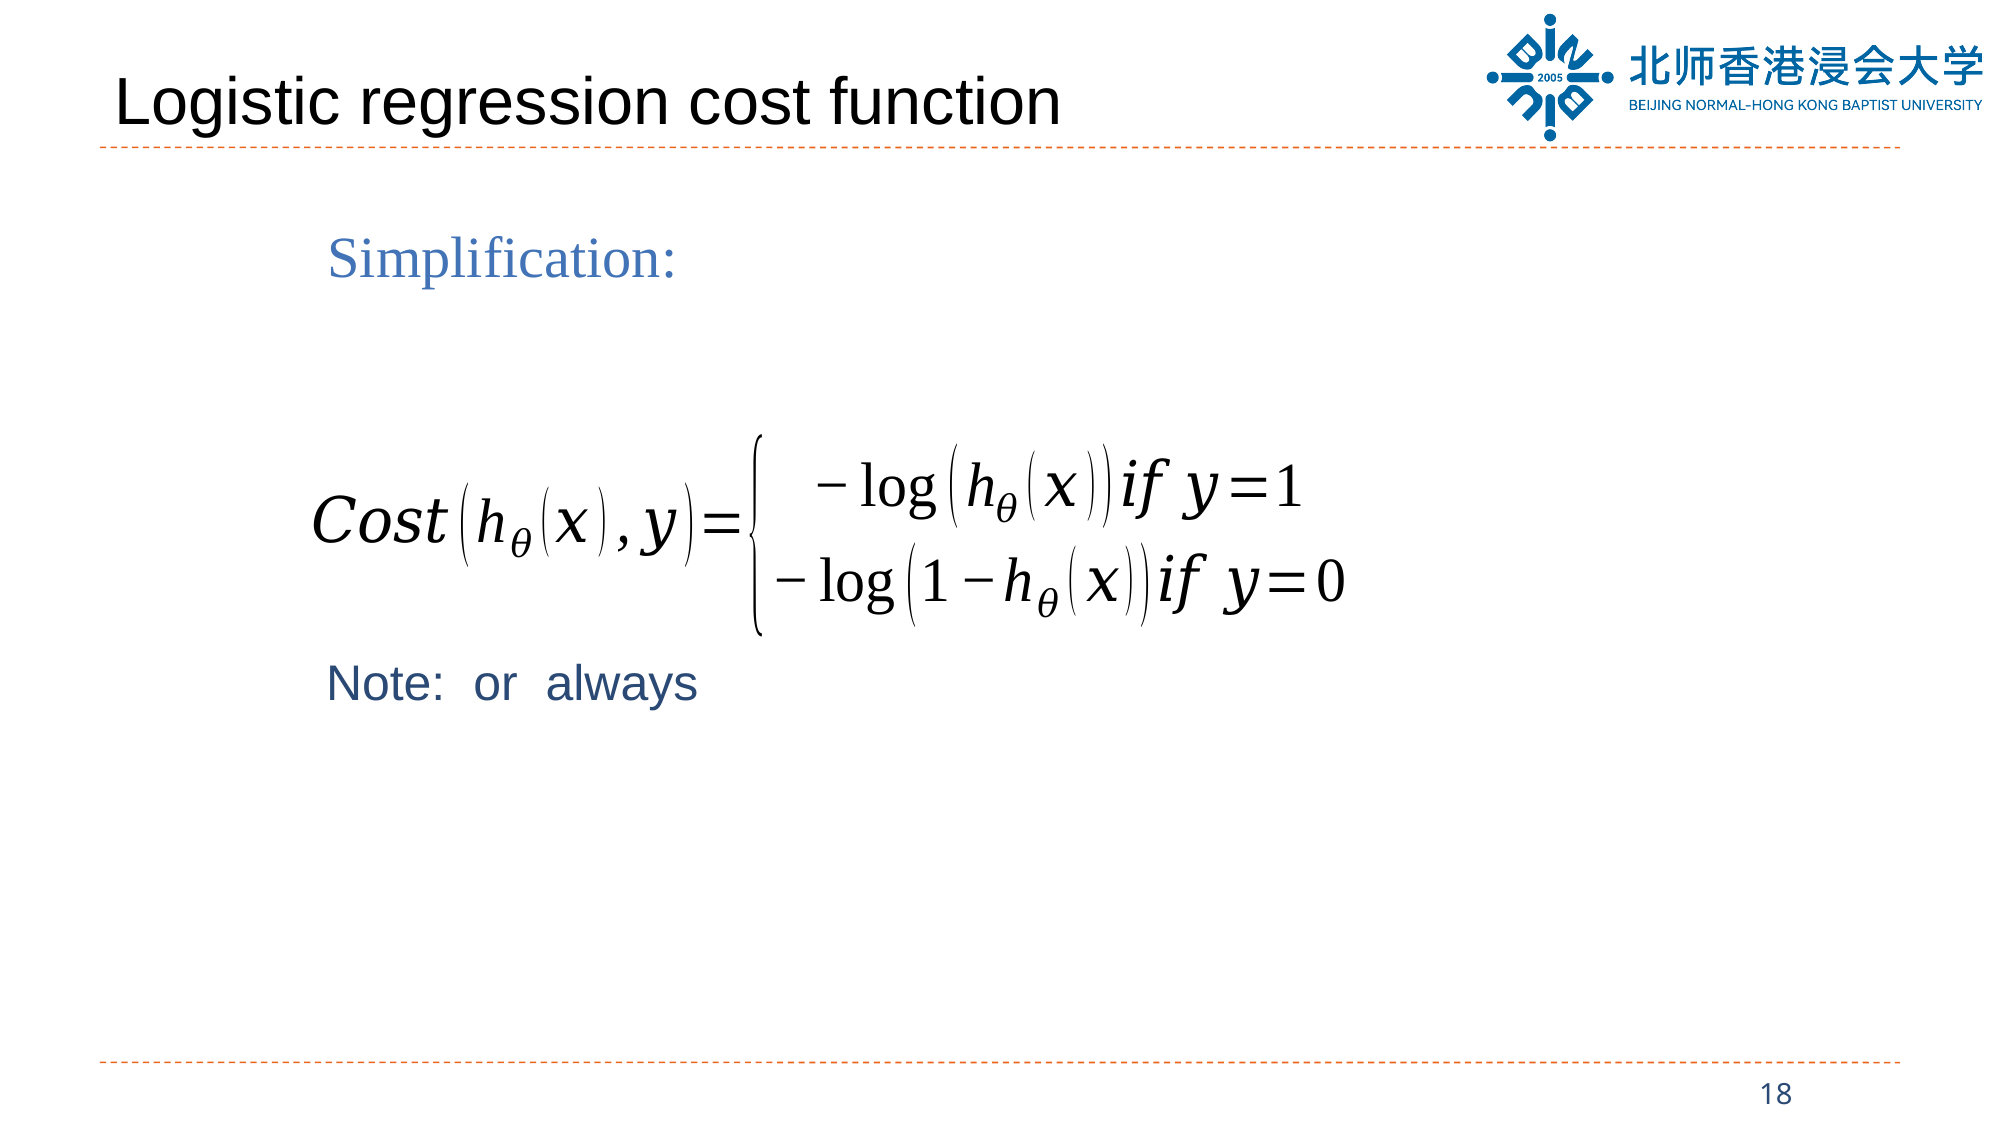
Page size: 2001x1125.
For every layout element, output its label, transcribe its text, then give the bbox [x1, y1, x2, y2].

title Logistic regression cost function [99, 24, 1900, 146]
text_box Simplification: [312, 212, 693, 297]
picture [1469, 0, 2000, 156]
